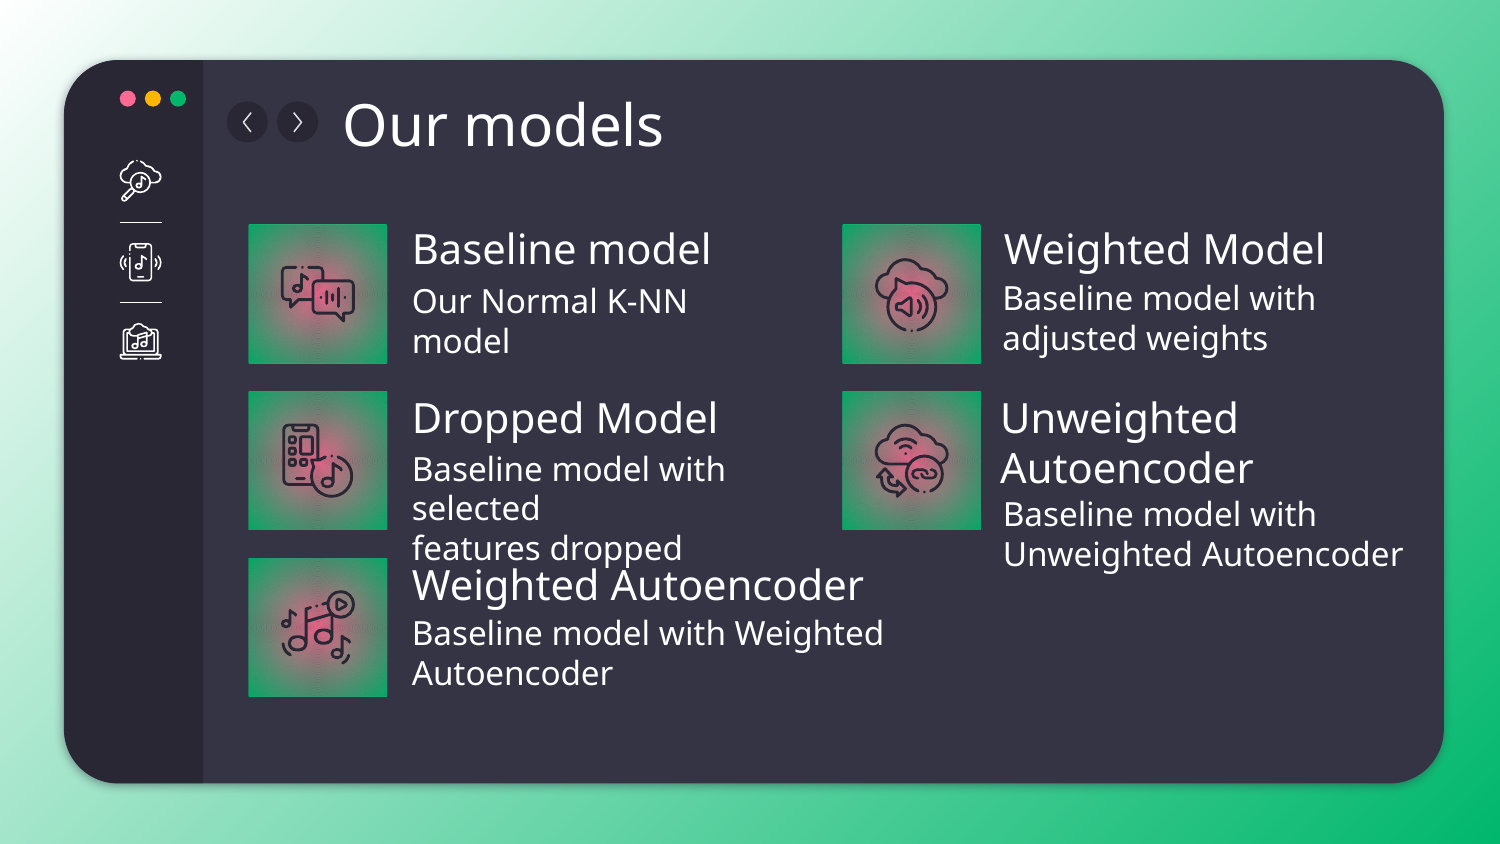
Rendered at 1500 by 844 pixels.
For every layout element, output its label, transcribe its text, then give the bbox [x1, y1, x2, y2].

subtitle Baseline model with selected features dropped [396, 447, 825, 532]
text_box [842, 391, 981, 530]
subtitle Weighted Autoencoder [396, 558, 1053, 613]
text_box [280, 590, 356, 665]
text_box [874, 423, 949, 499]
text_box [282, 423, 354, 498]
text_box [248, 391, 388, 530]
subtitle Baseline model with adjusted weights [987, 276, 1458, 362]
subtitle Weighted Model [988, 222, 1382, 273]
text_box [280, 265, 356, 323]
text_box [842, 224, 981, 364]
subtitle Unweighted Autoencoder [985, 391, 1456, 446]
text_box [248, 558, 388, 697]
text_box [874, 257, 949, 333]
subtitle Baseline model [396, 222, 790, 273]
title Our models [327, 88, 1382, 167]
subtitle Baseline model with Weighted Autoencoder [396, 612, 1073, 697]
subtitle Baseline model with Unweighted Autoencoder [987, 493, 1455, 584]
text_box [321, 224, 388, 364]
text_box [118, 90, 319, 360]
subtitle Our Normal K-NN model [396, 280, 790, 364]
subtitle Dropped Model [396, 391, 790, 442]
